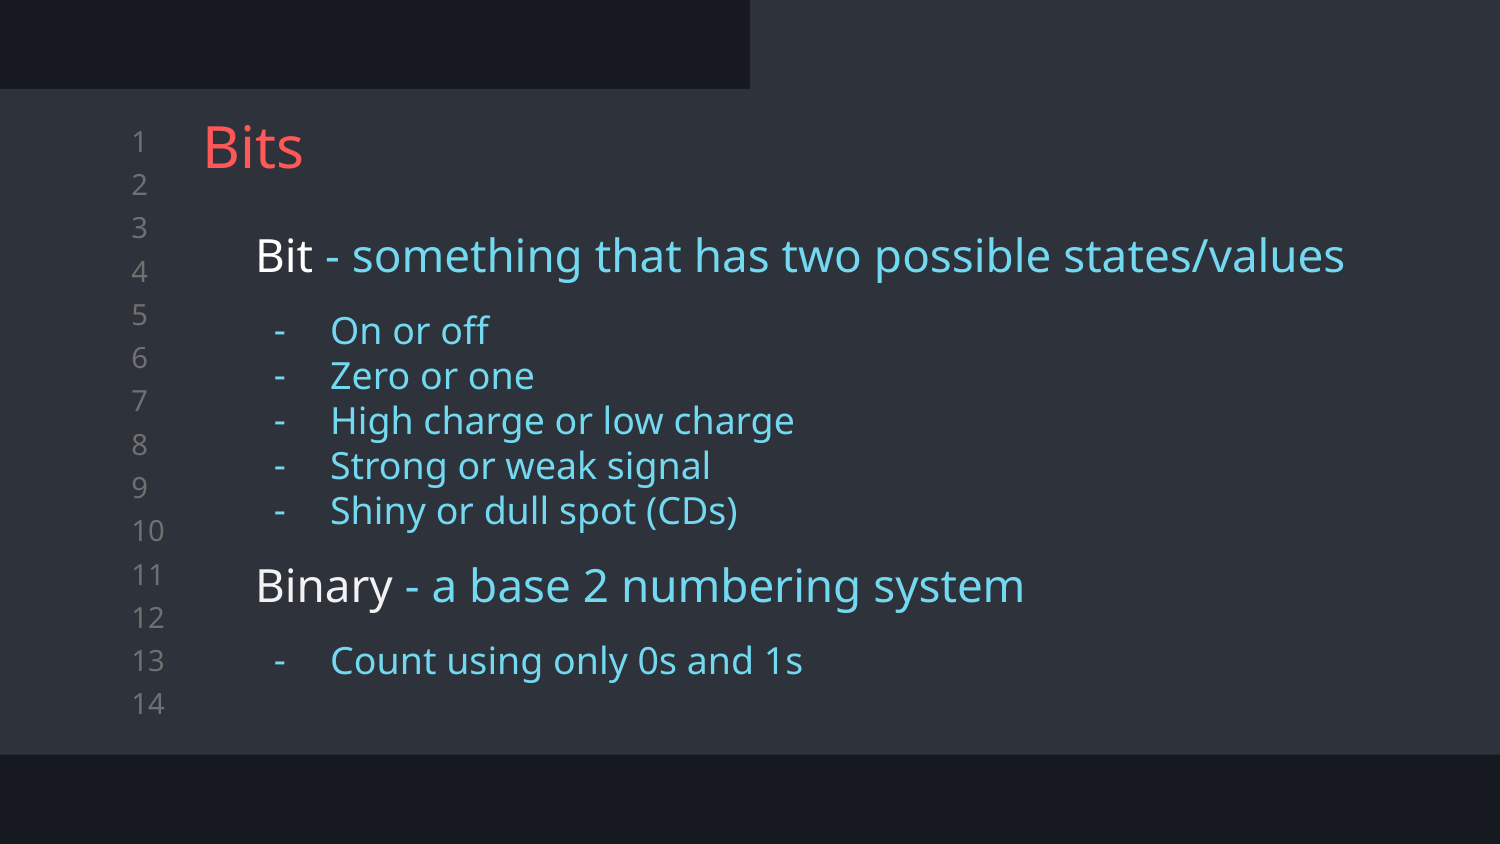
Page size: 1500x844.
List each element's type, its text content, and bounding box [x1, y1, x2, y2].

list Bit - something that has two possible states/values On or off Zero or one High charge or low charge Strong or weak signal Shiny or dull spot (CDs) Binary - a base 2 numbering system Count using only 0s and 1s [240, 174, 1384, 735]
title Bits [187, 95, 1384, 185]
